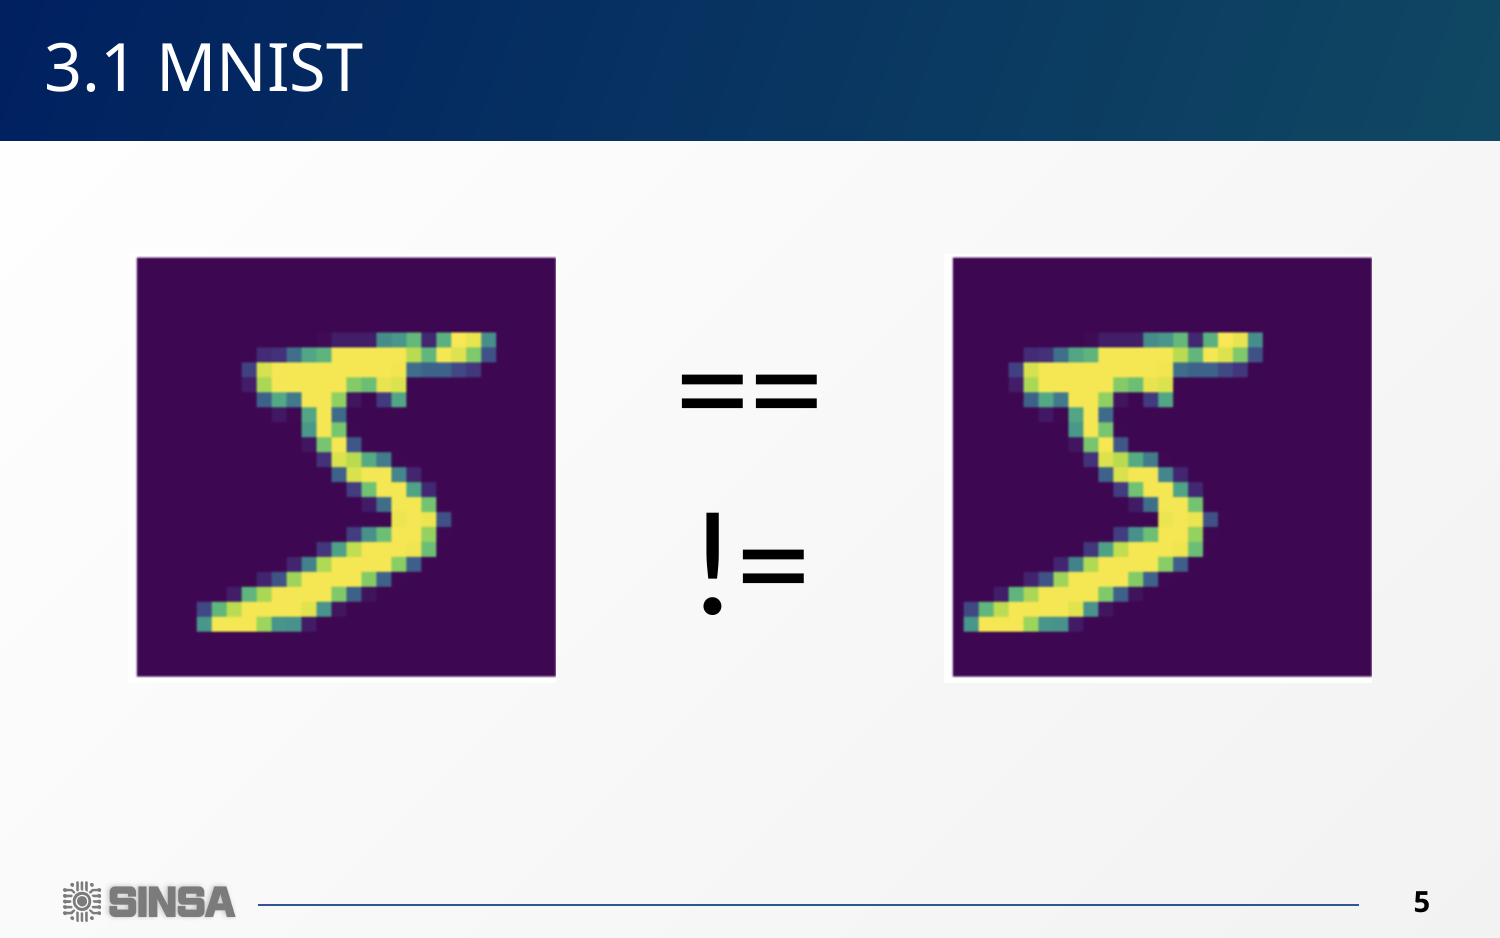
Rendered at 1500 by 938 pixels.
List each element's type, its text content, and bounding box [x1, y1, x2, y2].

text_box != [673, 457, 827, 652]
text_box == [660, 282, 840, 477]
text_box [943, 254, 1372, 683]
title 3.1 MNIST [0, 0, 1500, 141]
picture [127, 254, 556, 683]
slide_number 5 [1335, 875, 1445, 926]
